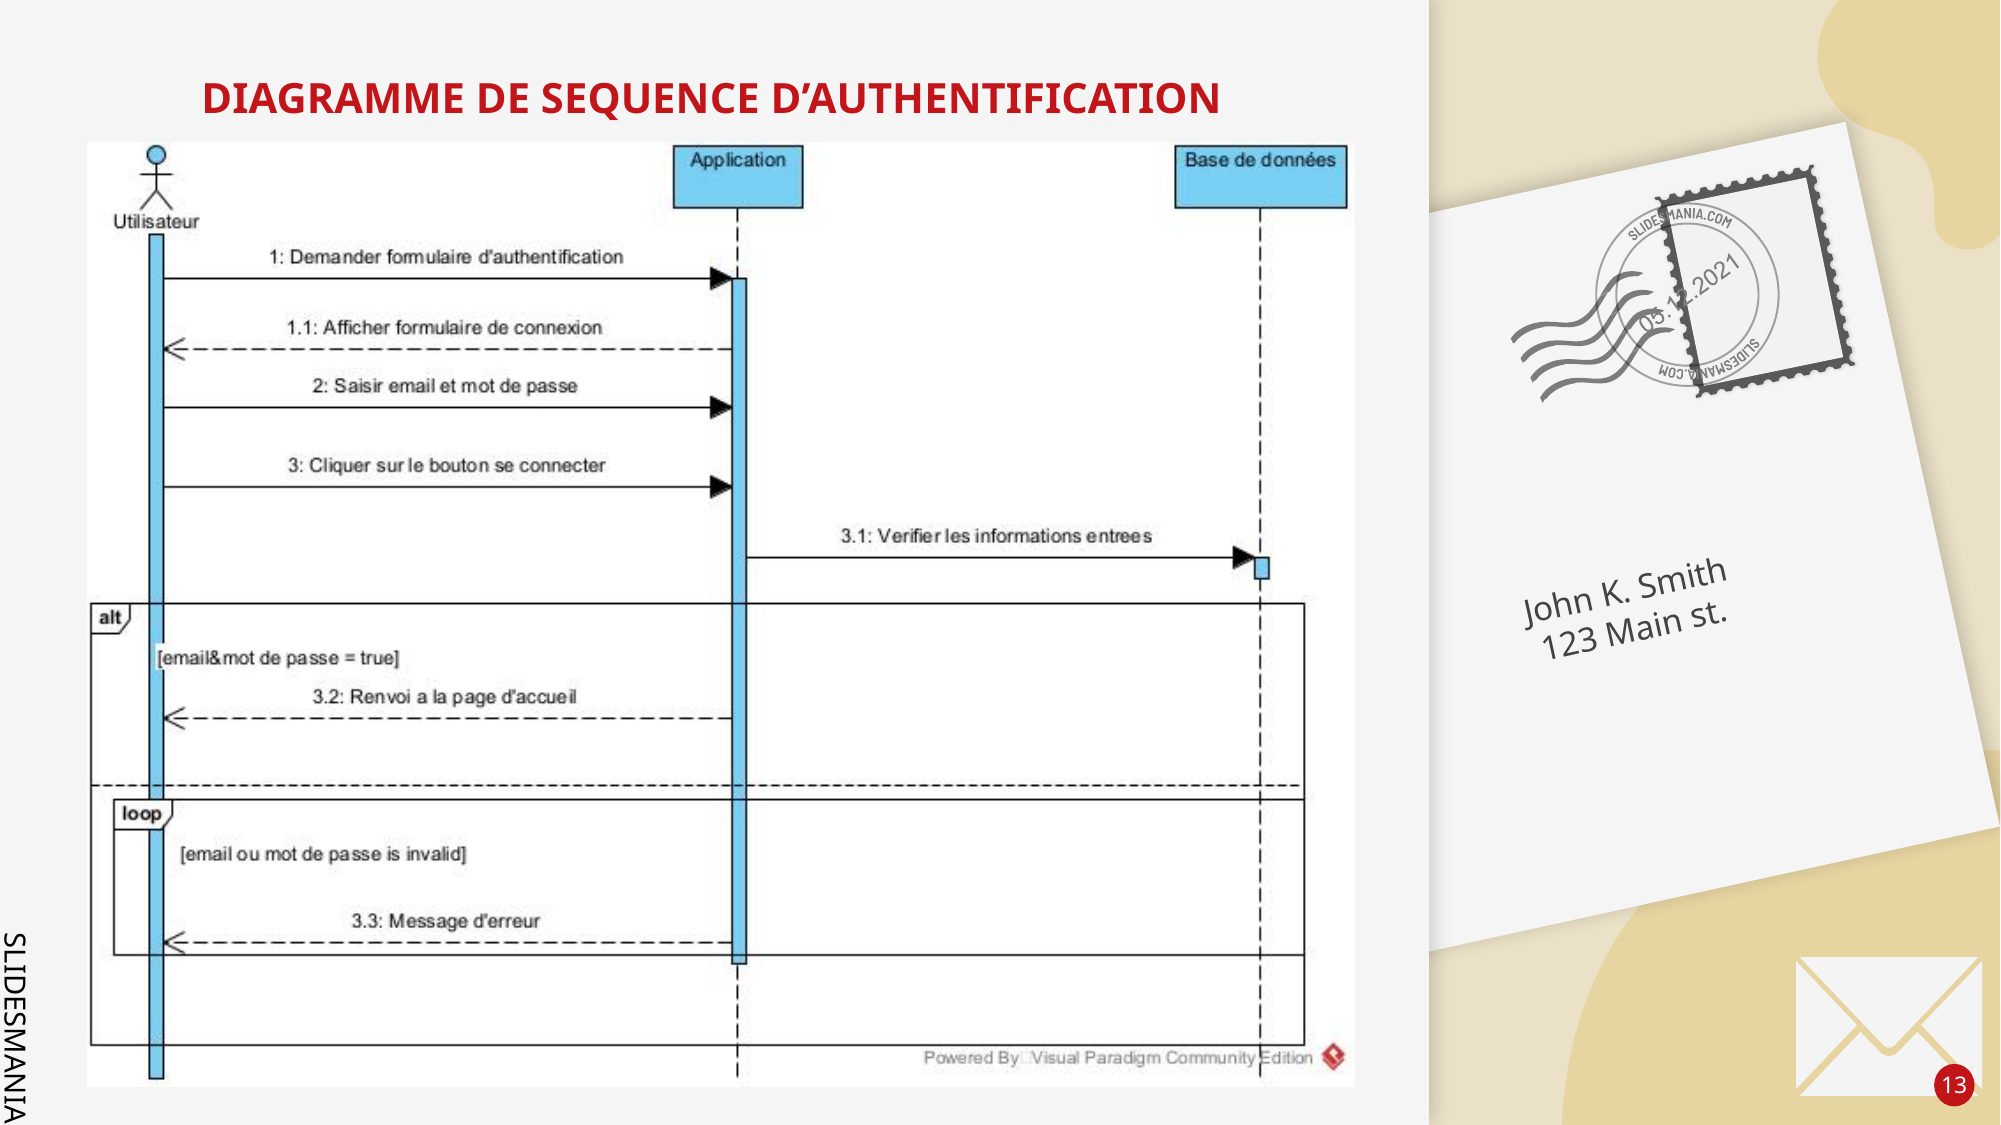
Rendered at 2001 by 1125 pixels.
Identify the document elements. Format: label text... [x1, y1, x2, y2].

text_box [1795, 956, 2000, 1107]
list DIAGRAMME DE SEQUENCE D’AUTHENTIFICATION [35, 51, 1389, 1066]
picture [87, 142, 1356, 1088]
text_box John K. Smith 123 Main st. [1462, 520, 1796, 697]
